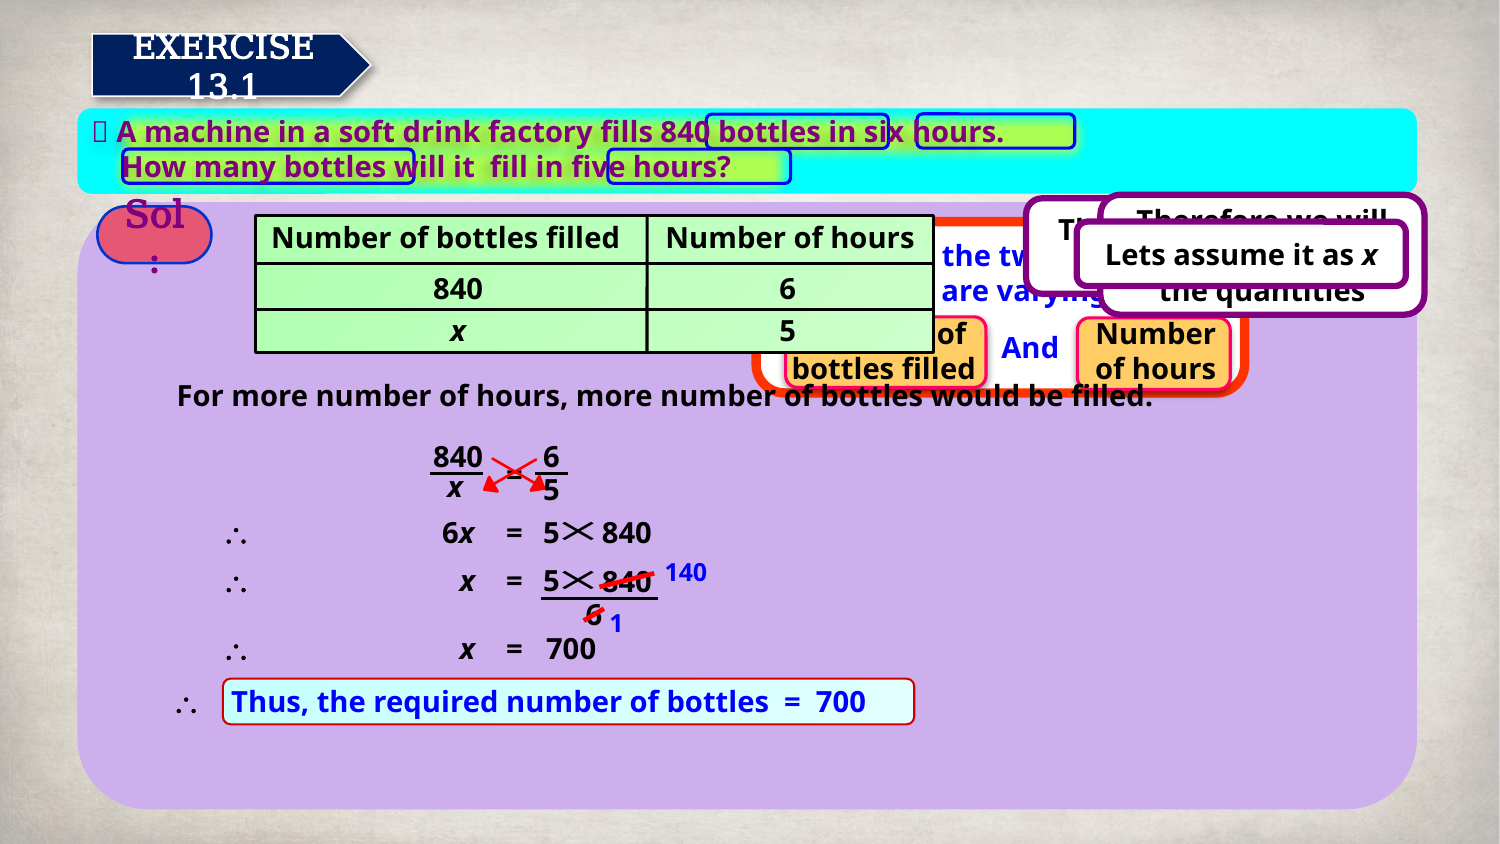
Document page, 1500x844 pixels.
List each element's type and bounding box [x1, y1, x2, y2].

text_box [770, 307, 1005, 395]
text_box [600, 570, 654, 590]
text_box [255, 212, 934, 355]
text_box [1076, 307, 1235, 395]
text_box [585, 606, 603, 624]
picture [0, 0, 1500, 844]
